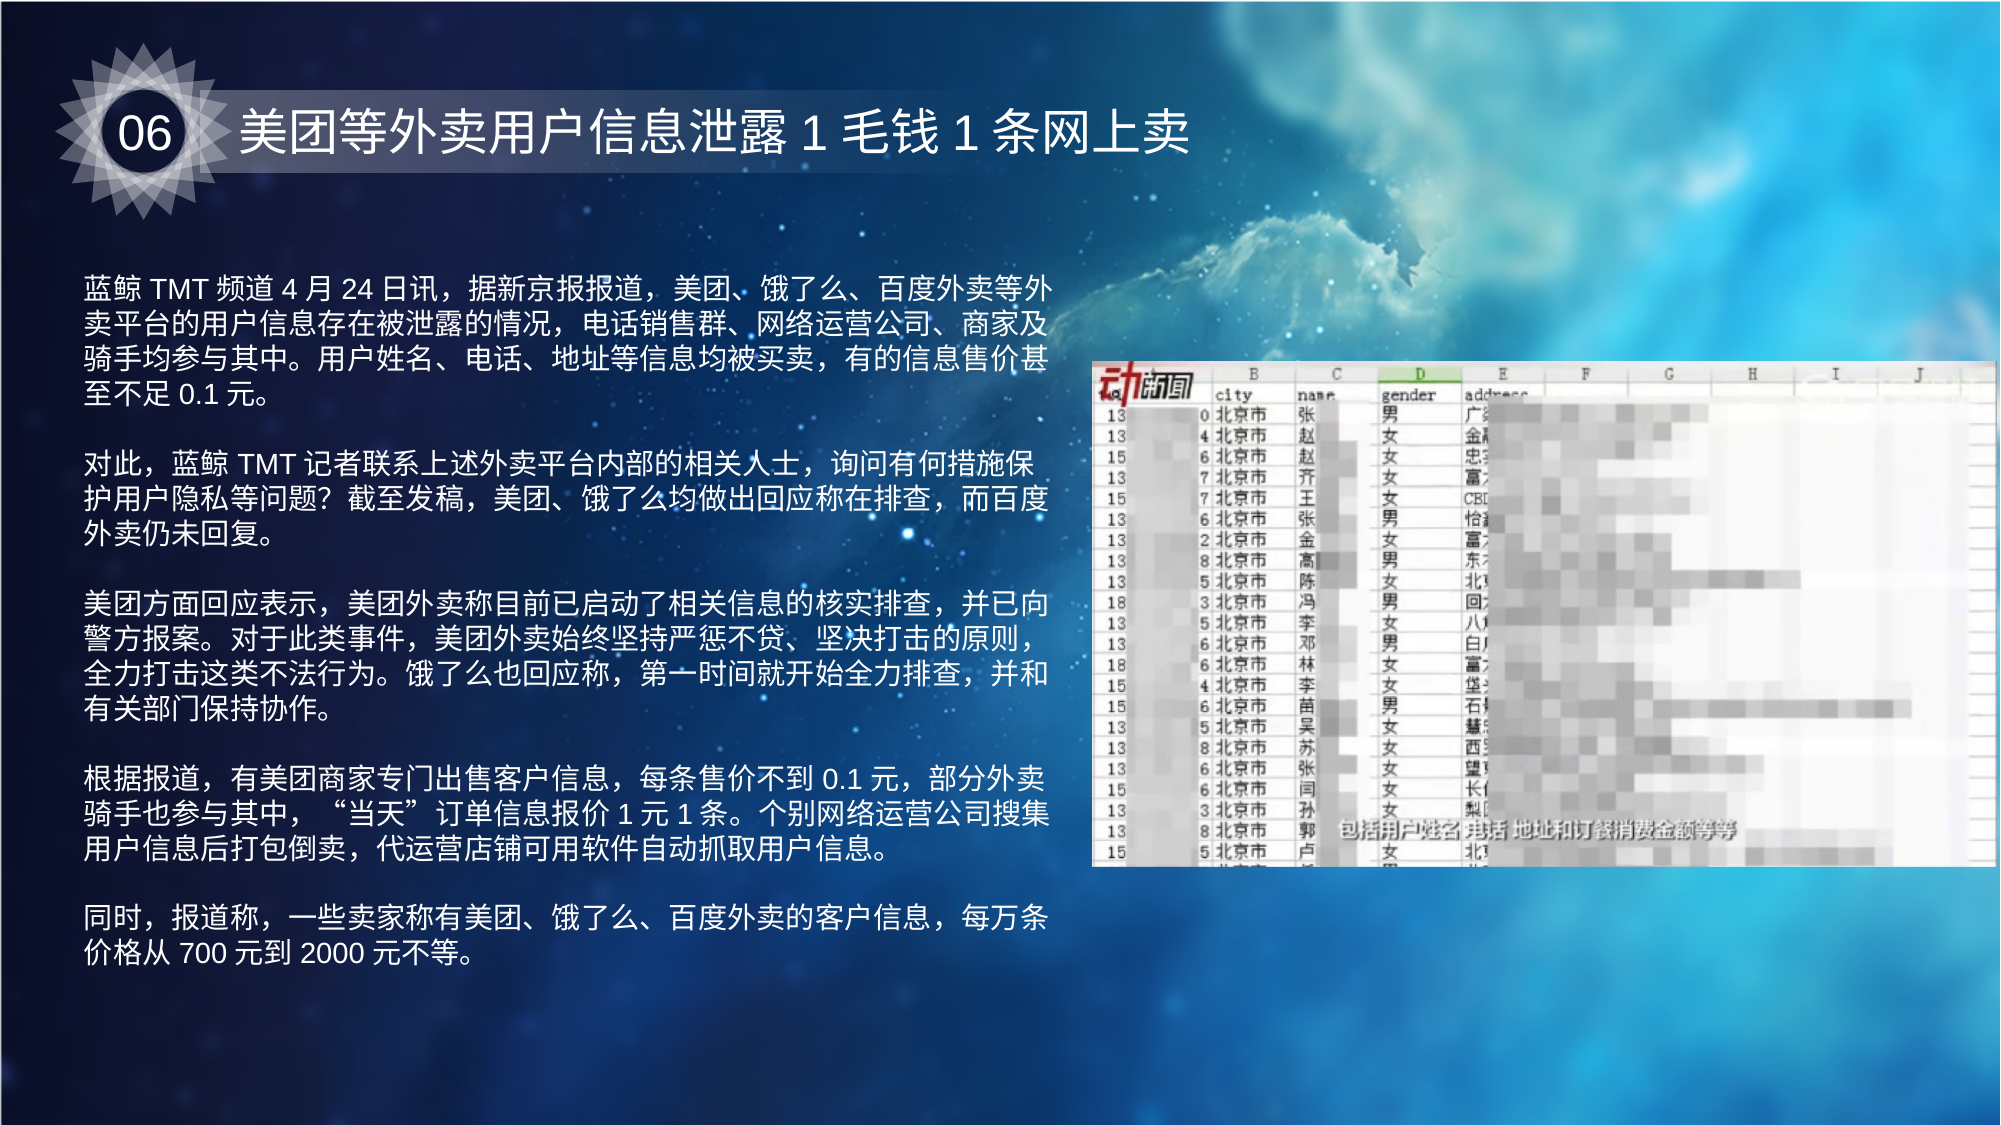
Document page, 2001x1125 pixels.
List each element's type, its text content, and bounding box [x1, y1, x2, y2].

text_box [238, 88, 990, 93]
text_box 美团等外卖用户信息泄露1毛钱1条网上卖 [238, 93, 1207, 169]
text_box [54, 42, 233, 221]
text_box [238, 169, 990, 175]
picture [3, 2, 2000, 1125]
text_box 蓝鲸TMT频道4月24日讯，据新京报报道，美团、饿了么、百度外卖等外卖平台的用户信息存在被泄露的情况，电话销售群、网络运营公司、商家及骑手均参与其中。用户姓名、电话、地址等信息均被买卖，有的信息售价甚至不足0.1元。 对此，蓝鲸TMT记者联系上述外卖平台内部的相关人士，询问有何措施保护用户隐私等问题？截至发稿，美团、饿了么均做出回应称在排查，而百度外卖仍未回复。 美团方面回应表示，美团外卖称目前已启动了相关信息的核实排查，并已向警方报案。对于此类事件，美团外卖始终坚持严惩不贷、坚决打击的原则，全力打击这类不法行为。饿了么也回应称，第一时间就开始全力排查，并和有关部门保持协作。 根据报道，有美团商家专门出售客户信息，每条售价不到0.1元，部分外卖骑手也参与其中，“当天”订单信息报价1元1条。个别网络运营公司搜集用户信息后打包倒卖，代运营店铺可用软件自动抓取用户信息。 同时，报道称，一些卖家称有美团、饿了么、百度外卖的客户信息，每万条价格从700元到2000元不等。 [69, 263, 1070, 978]
